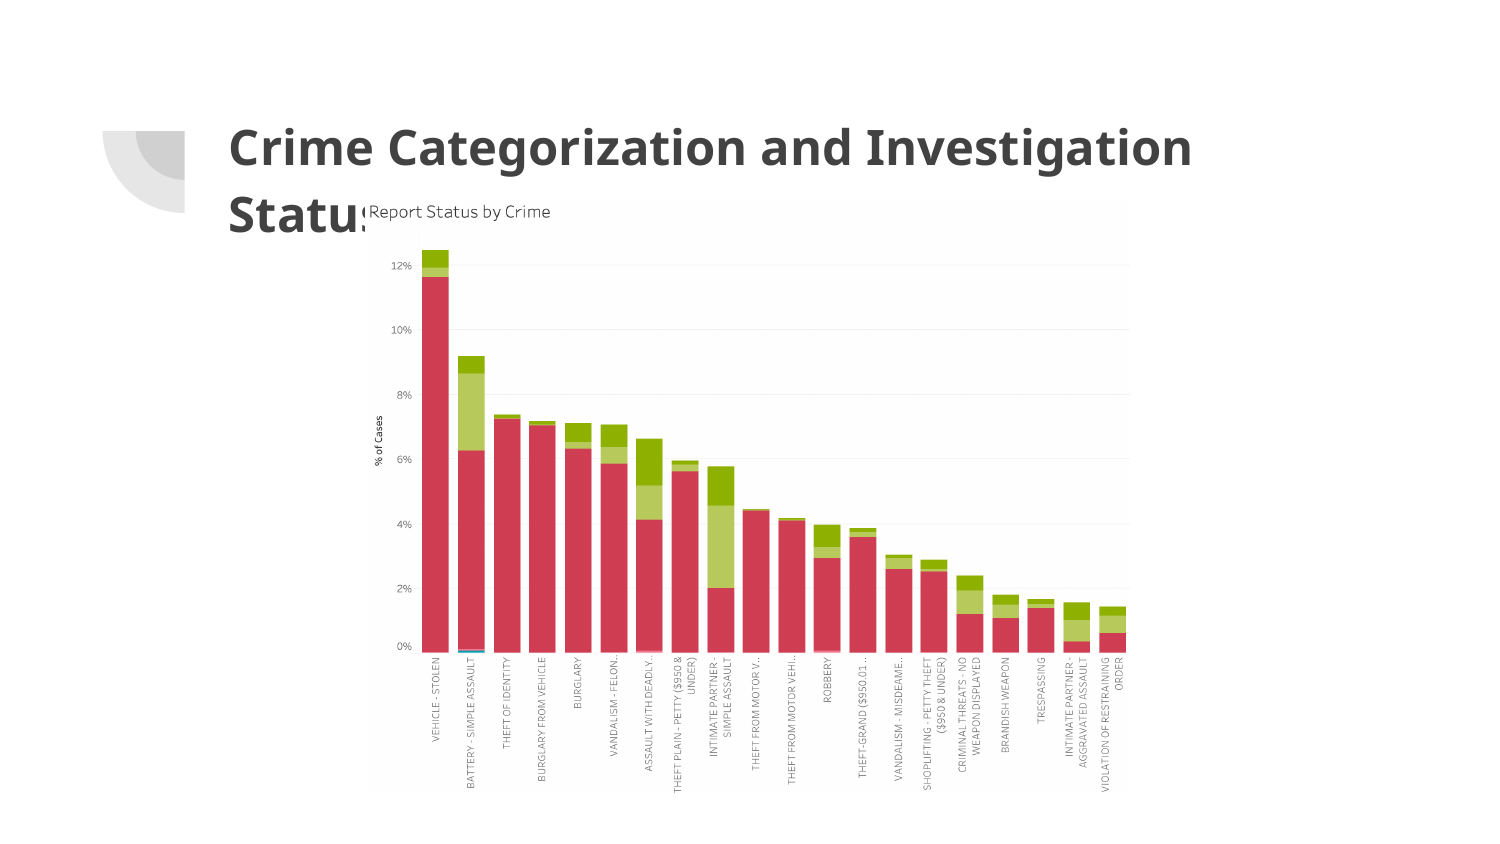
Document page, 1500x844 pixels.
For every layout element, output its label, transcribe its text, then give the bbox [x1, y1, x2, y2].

title Crime Categorization and Investigation Status [213, 98, 1368, 263]
picture [365, 194, 1130, 794]
